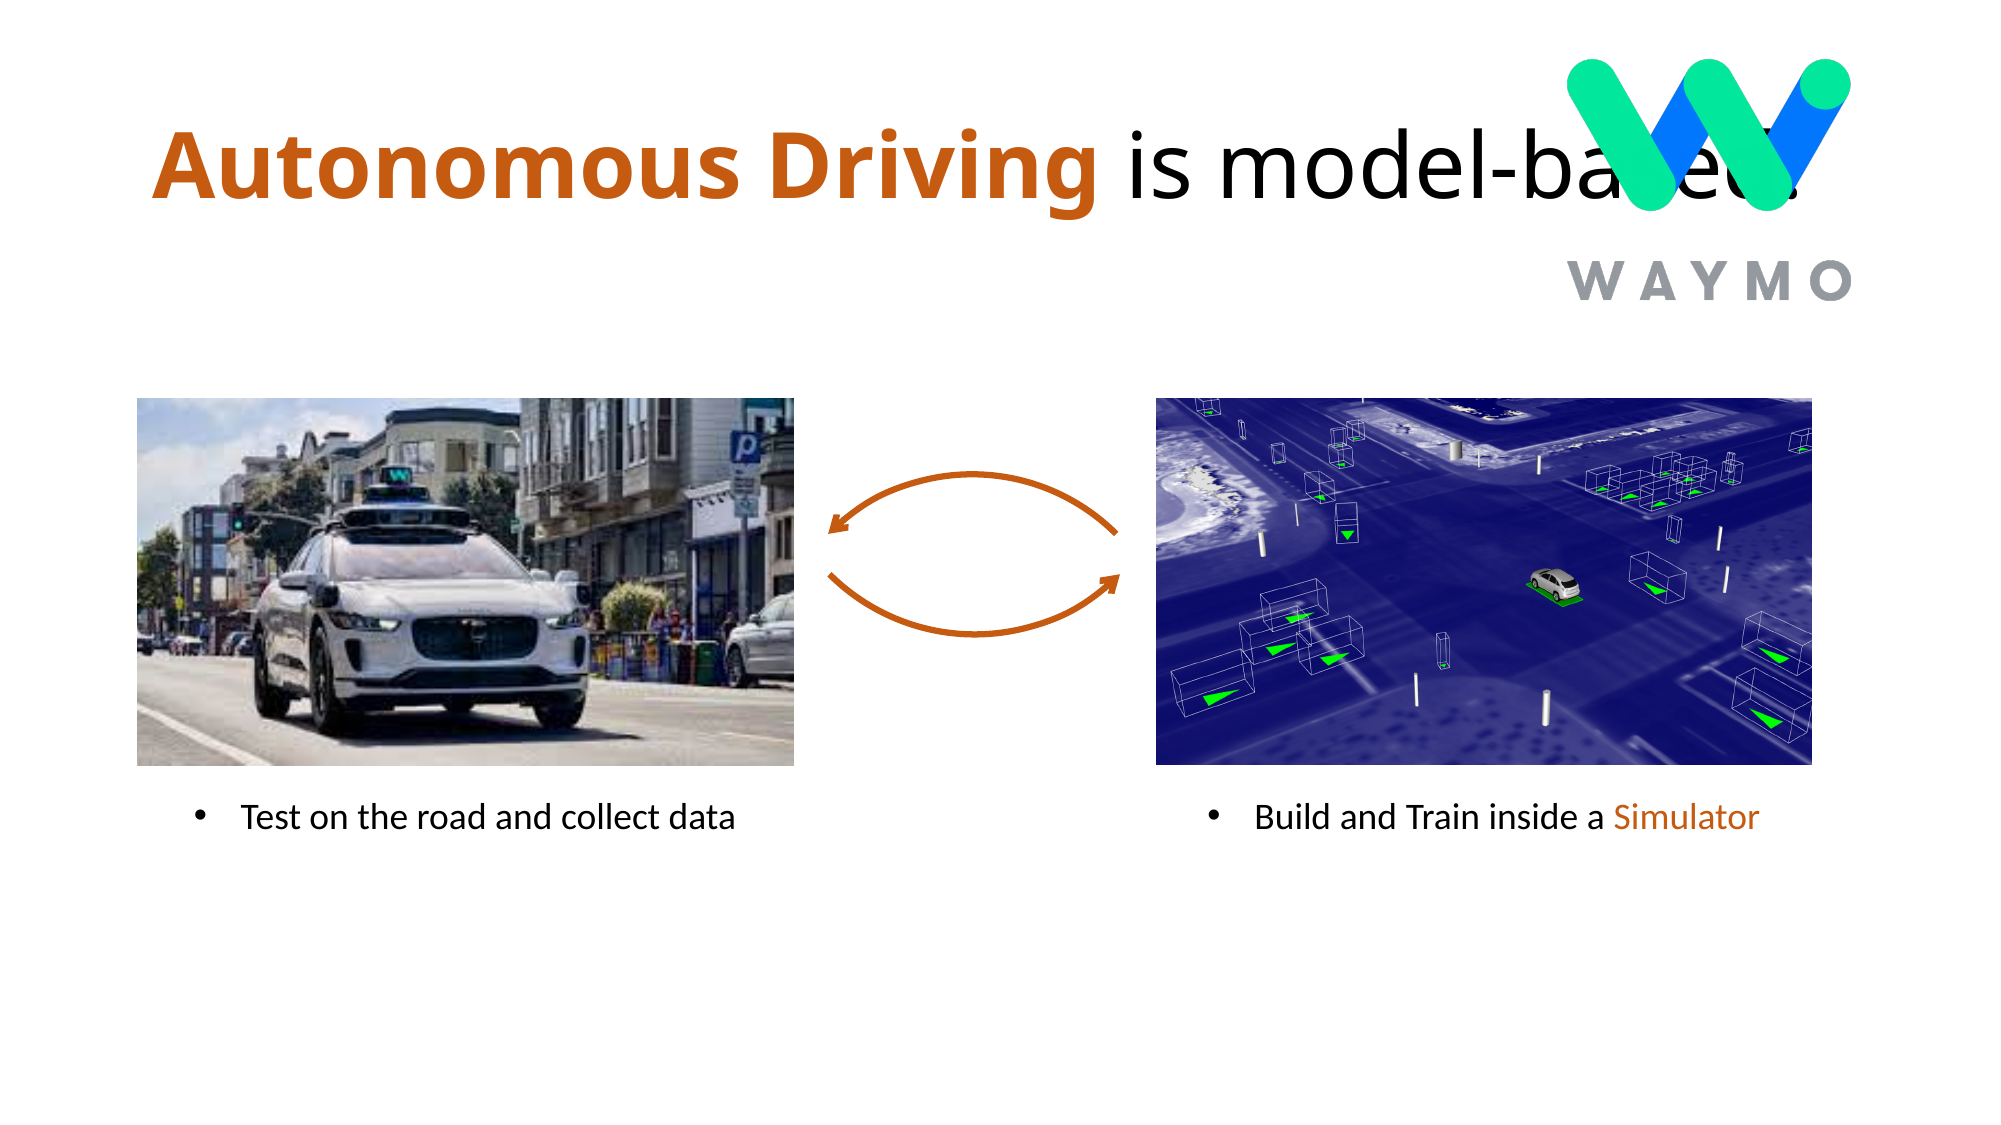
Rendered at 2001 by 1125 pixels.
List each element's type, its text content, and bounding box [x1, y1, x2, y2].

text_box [137, 398, 794, 846]
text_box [1156, 398, 1812, 846]
text_box [828, 479, 923, 554]
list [1538, 59, 1880, 301]
title Autonomous Driving is model-based. [137, 59, 1538, 278]
text_box [923, 629, 1021, 678]
text_box [829, 429, 1120, 635]
text_box [1028, 481, 1117, 552]
